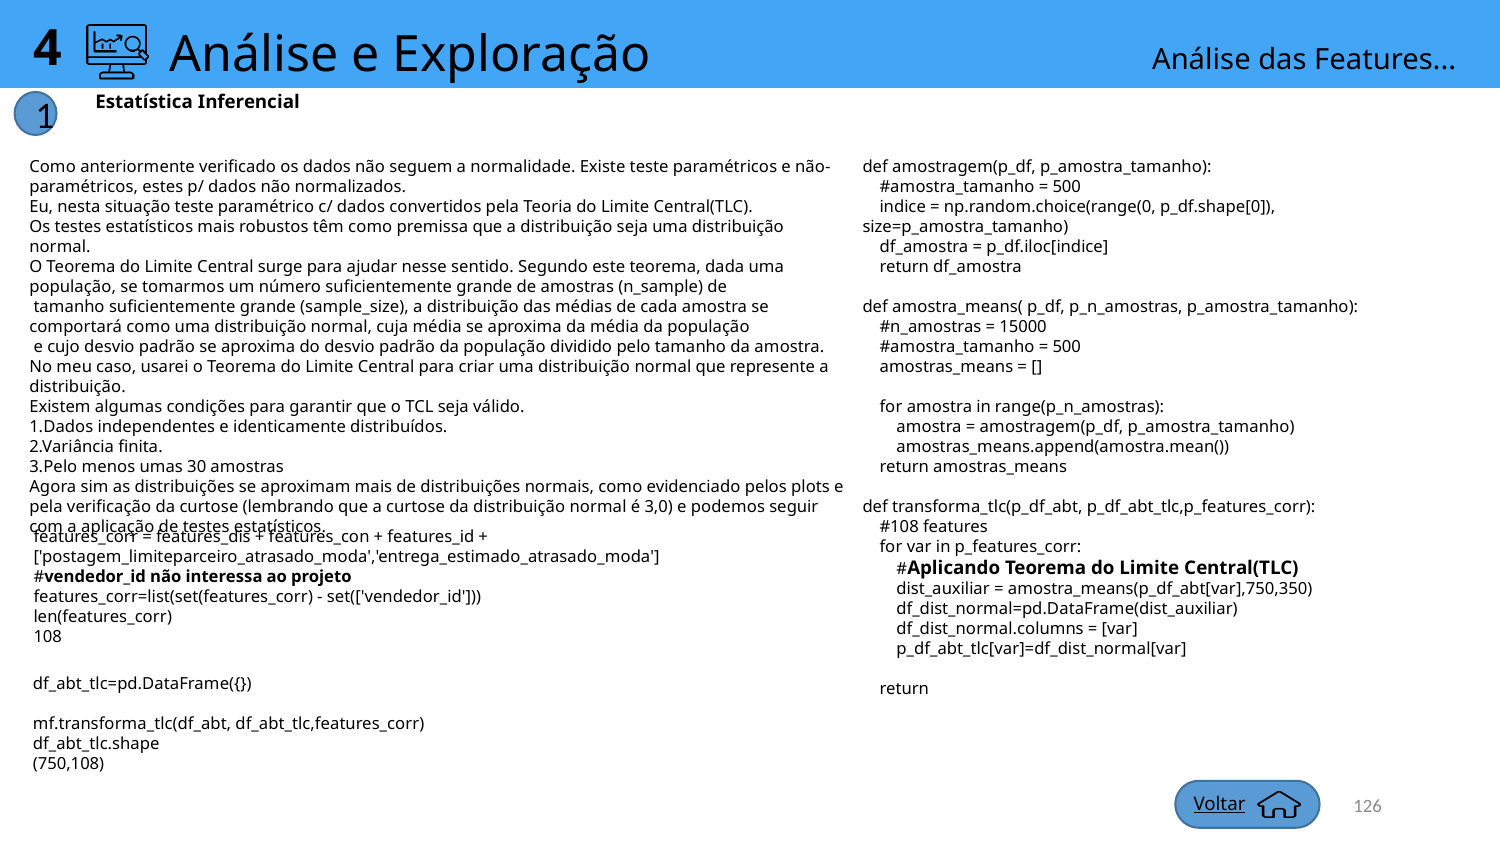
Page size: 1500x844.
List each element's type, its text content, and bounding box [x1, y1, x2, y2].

picture [1257, 791, 1301, 818]
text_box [14, 91, 861, 528]
text_box Voltar [1174, 779, 1321, 829]
picture [86, 20, 149, 84]
text_box [0, 0, 1500, 89]
text_box def amostragem(p_df, p_amostra_tamanho): #amostra_tamanho = 500 indice = np.random.choice(range(0, p_df.shape[0]), size=p_amostra_tamanho) df_amostra = p_df.iloc[indice] return df_amostra def amostra_means( p_df, p_n_amostras, p_amostra_tamanho): #n_amostras = 15000 #amostra_tamanho = 500 amostras_means = [] for amostra in range(p_n_amostras): amostra = amostragem(p_df, p_amostra_tamanho) amostras_means.append(amostra.mean()) return amostras_means def transforma_tlc(p_df_abt, p_df_abt_tlc,p_features_corr): #108 features for var in p_features_corr: #Aplicando Teorema do Limite Central(TLC) dist_auxiliar = amostra_means(p_df_abt[var],750,350) df_dist_normal=pd.DataFrame(dist_auxiliar) df_dist_normal.columns = [var] p_df_abt_tlc[var]=df_dist_normal[var] return [847, 148, 1500, 725]
text_box features_corr = features_dis + features_con + features_id + ['postagem_limiteparceiro_atrasado_moda','entrega_estimado_atrasado_moda'] #vendedor_id não interessa ao projeto features_corr=list(set(features_corr) - set(['vendedor_id'])) len(features_corr) 108 [18, 518, 871, 653]
text_box 4 [18, 8, 77, 83]
slide_number 126 [1331, 782, 1397, 827]
text_box df_abt_tlc=pd.DataFrame({}) mf.transforma_tlc(df_abt, df_abt_tlc,features_corr) df_abt_tlc.shape (750,108) [18, 653, 445, 781]
text_box Análise das Features... [1137, 32, 1481, 83]
text_box Estatística Inferencial [80, 82, 315, 91]
text_box Análise e Exploração [154, 14, 688, 90]
